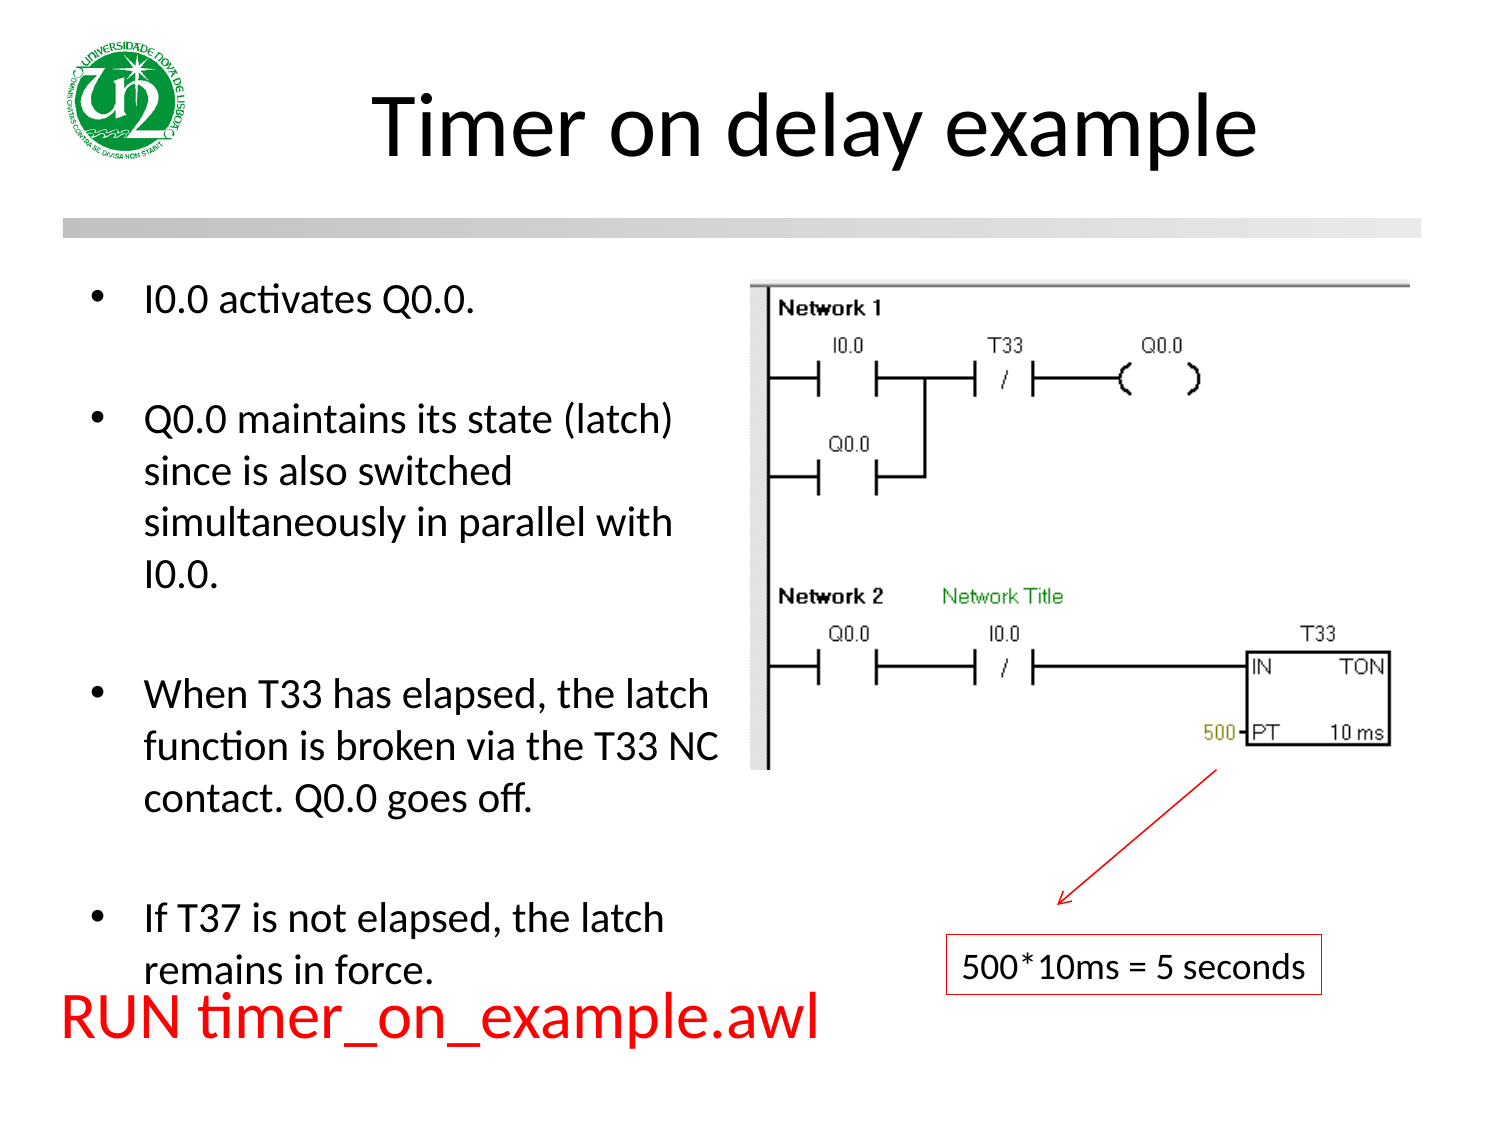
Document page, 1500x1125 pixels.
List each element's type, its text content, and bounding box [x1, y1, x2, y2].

title Timer on delay example [206, 39, 1425, 201]
text_box RUN timer_on_example.awl [45, 964, 837, 1060]
picture [64, 39, 185, 160]
text_box 500*10ms = 5 seconds [946, 934, 1322, 995]
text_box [1056, 769, 1217, 906]
list I0.0 activates Q0.0. Q0.0 maintains its state (latch) since is also switched simultaneously in parallel with I0.0. When T33 has elapsed, the latch function is broken via the T33 NC contact. Q0.0 goes off. If T37 is not elapsed, the latch remains in force. [75, 262, 738, 964]
picture [749, 278, 1410, 770]
